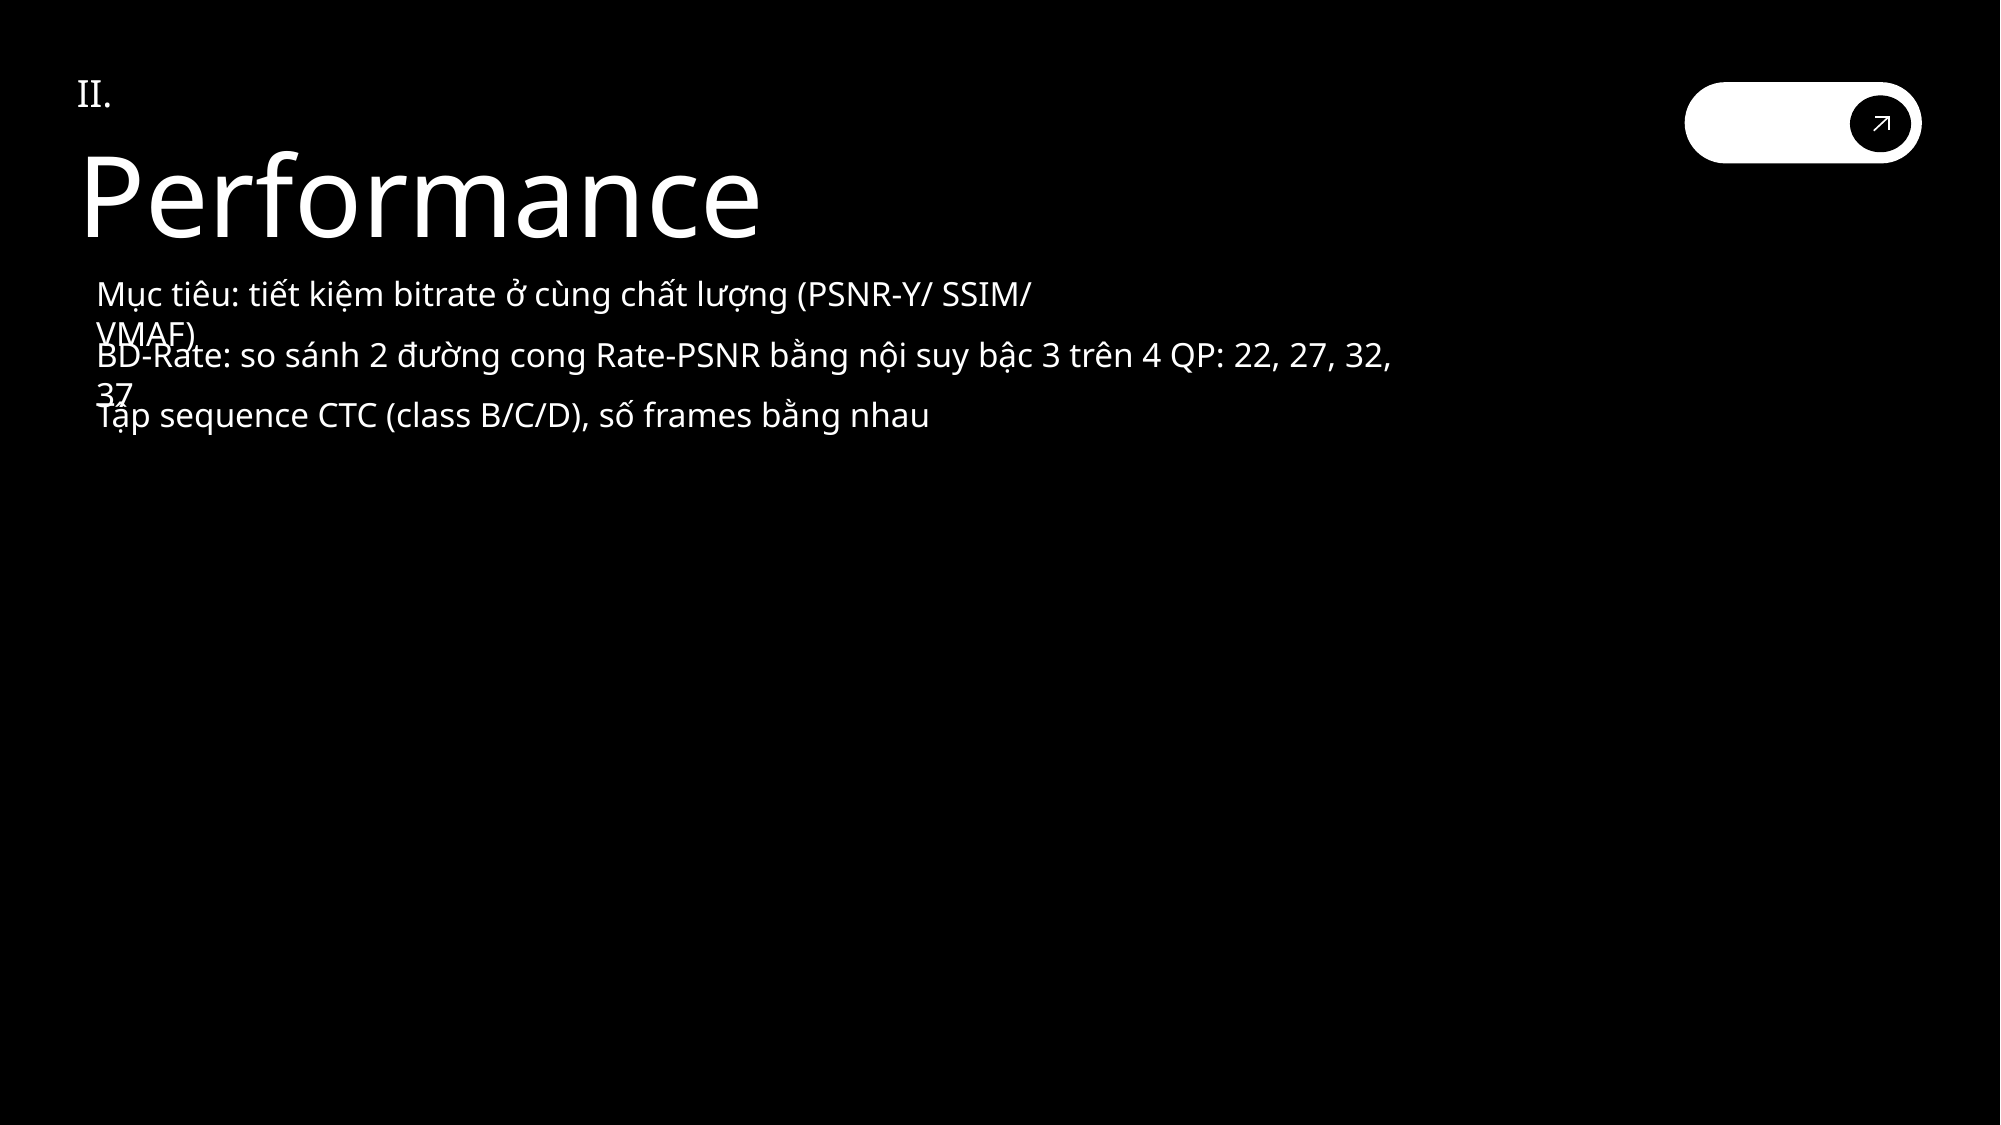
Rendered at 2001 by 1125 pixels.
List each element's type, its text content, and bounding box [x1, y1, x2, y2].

text_box Performance [62, 117, 1410, 268]
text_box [1684, 82, 1922, 164]
text_box BD-Rate: so sánh 2 đường cong Rate-PSNR bằng nội suy bậc 3 trên 4 QP: 22, 27, 32, 37 [81, 326, 1438, 386]
text_box Tập sequence CTC (class B/C/D), số frames bằng nhau [81, 386, 1438, 442]
text_box II. [62, 62, 344, 122]
text_box Mục tiêu: tiết kiệm bitrate ở cùng chất lượng (PSNR-Y/ SSIM/ VMAF) [81, 265, 1110, 326]
